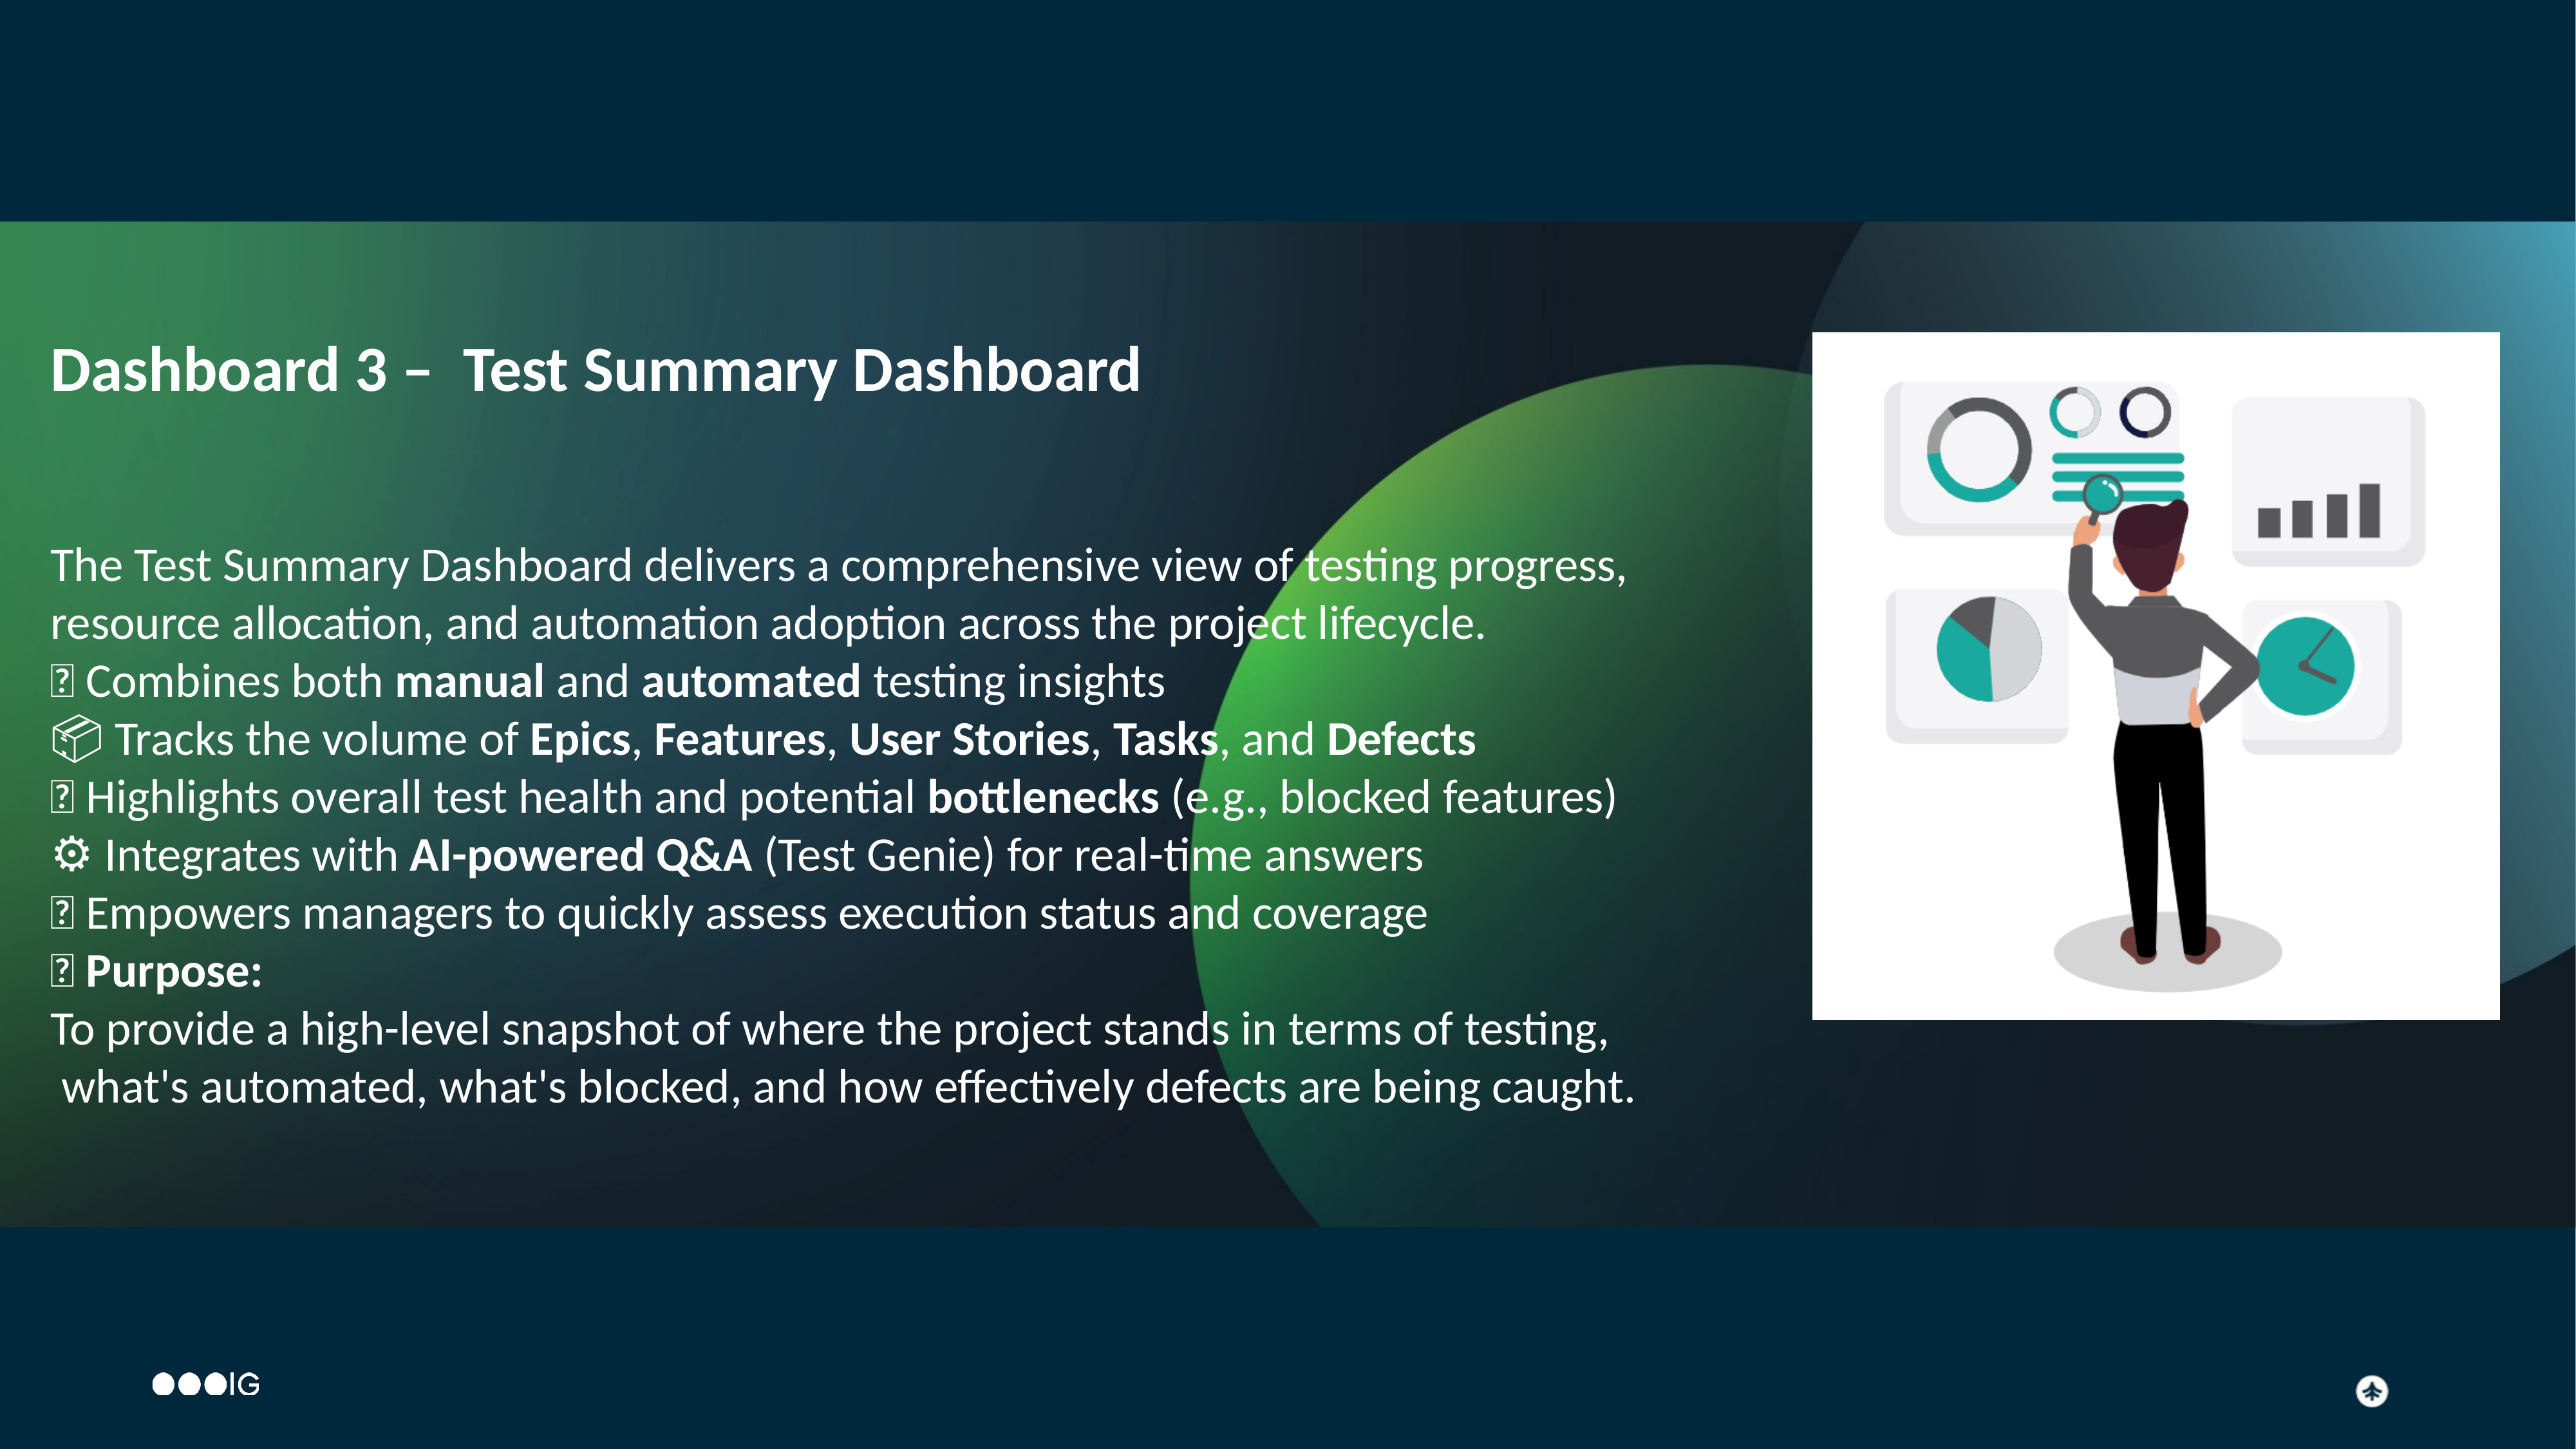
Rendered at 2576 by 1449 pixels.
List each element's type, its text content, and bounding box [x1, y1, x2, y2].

title Dashboard 3 – Test Summary Dashboard The Test Summary Dashboard delivers a comprehensive view of testing progress, resource allocation, and automation adoption across the project lifecycle. 🔄 Combines both manual and automated testing insights 📦 Tracks the volume of Epics, Features, User Stories, Tasks, and Defects 🎯 Highlights overall test health and potential bottlenecks (e.g., blocked features) ⚙️ Integrates with AI-powered Q&A (Test Genie) for real-time answers 🧭 Empowers managers to quickly assess execution status and coverage 🧠 Purpose: To provide a high-level snapshot of where the project stands in terms of testing, what's automated, what's blocked, and how effectively defects are being caught. [41, 402, 2115, 1240]
picture [2355, 1375, 2389, 1408]
picture [0, 222, 2576, 1227]
